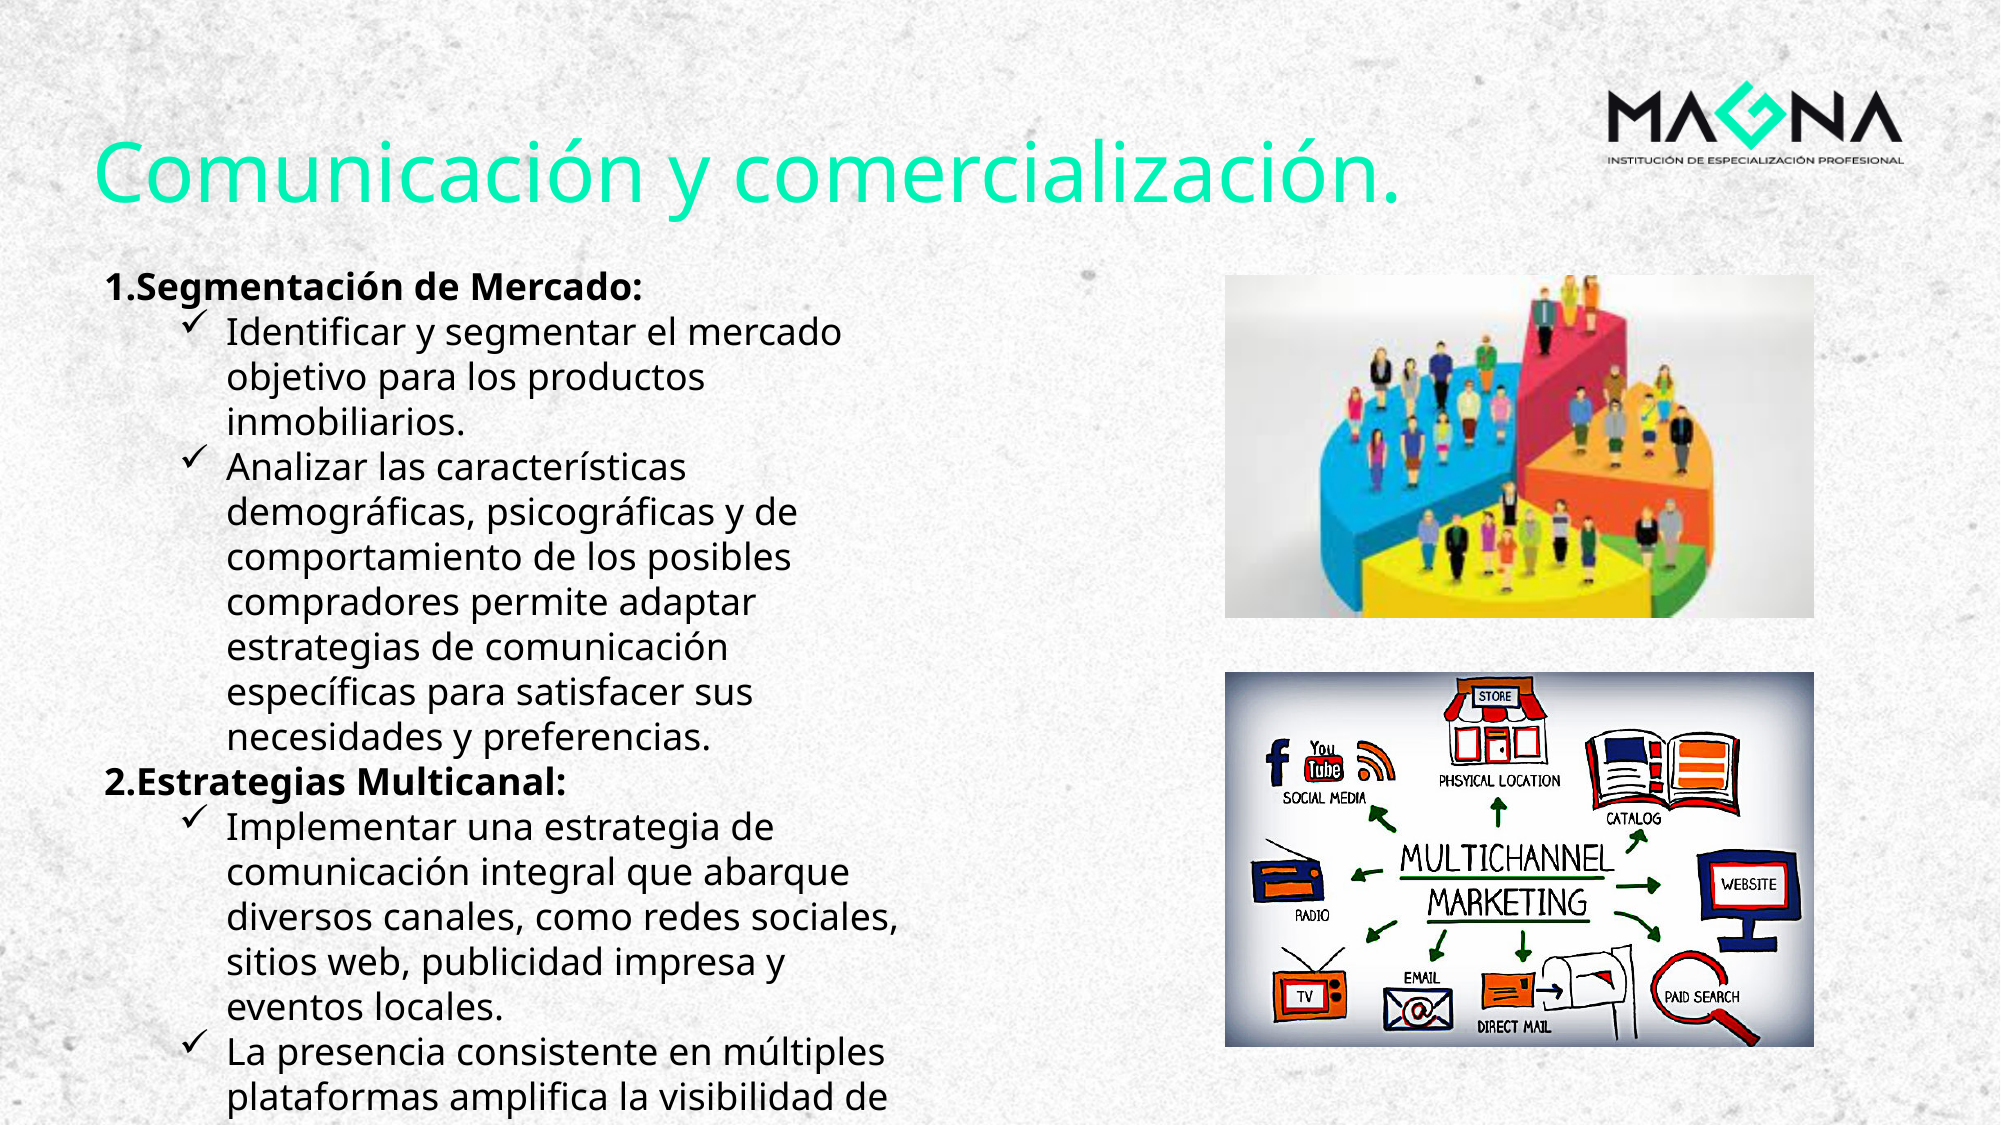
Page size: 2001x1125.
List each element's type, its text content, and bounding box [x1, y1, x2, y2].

title Comunicación y comercialización. [77, 58, 1520, 293]
text_box Segmentación de Mercado: Identificar y segmentar el mercado objetivo para los productos inmobiliarios. Analizar las características demográficas, psicográficas y de comportamiento de los posibles compradores permite adaptar estrategias de comunicación específicas para satisfacer sus necesidades y preferencias. Estrategias Multicanal: Implementar una estrategia de comunicación integral que abarque diversos canales, como redes sociales, sitios web, publicidad impresa y eventos locales. La presencia consistente en múltiples plataformas amplifica la visibilidad de los productos inmobiliarios y facilita el acceso a una audiencia más amplia. [89, 255, 934, 1125]
picture [0, 0, 2001, 1125]
